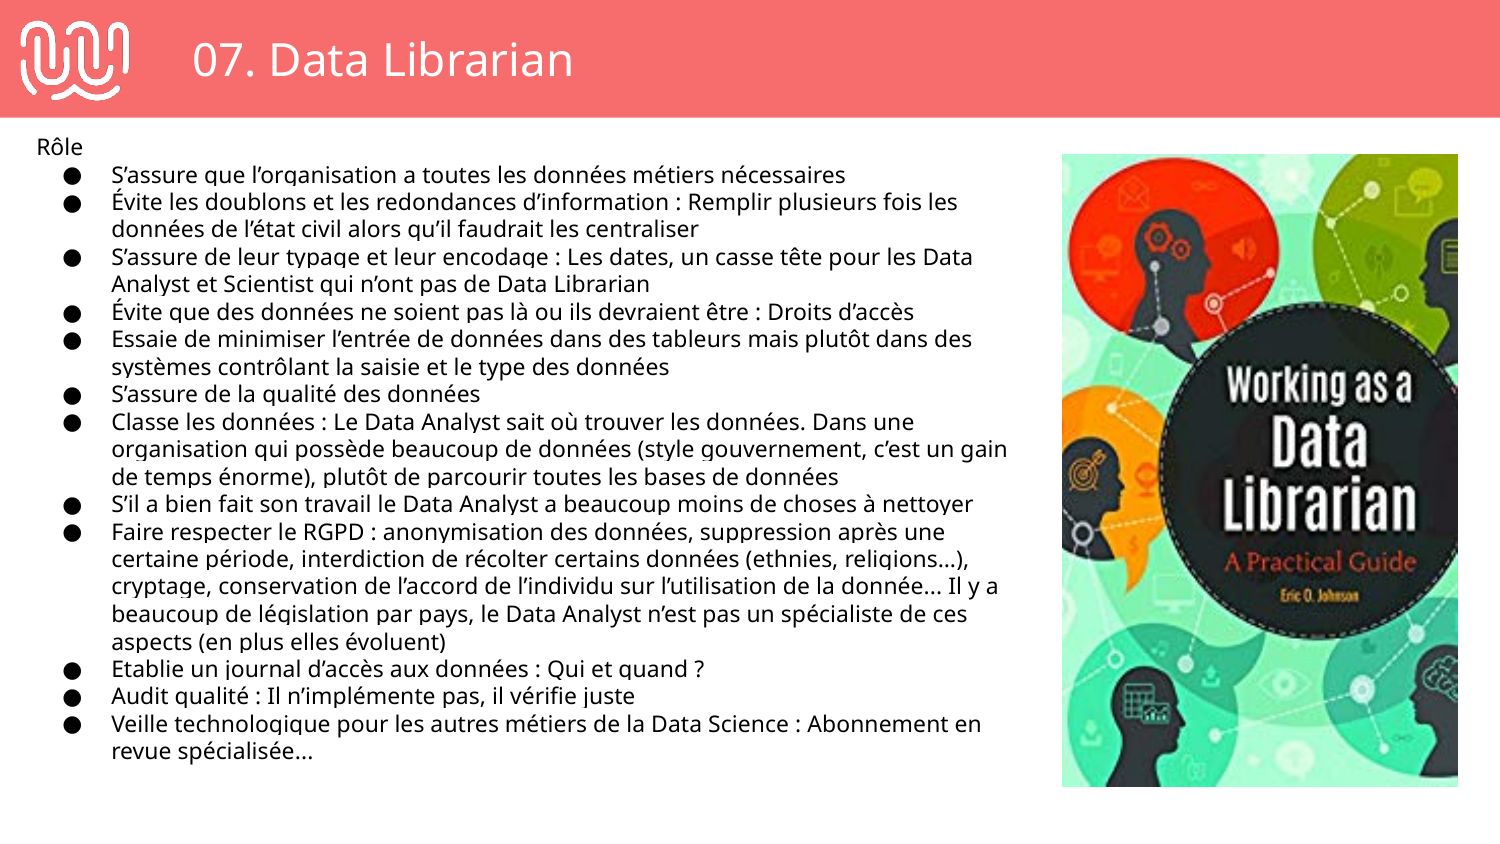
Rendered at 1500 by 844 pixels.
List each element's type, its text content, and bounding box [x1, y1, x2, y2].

text_box Rôle S’assure que l’organisation a toutes les données métiers nécessaires Évite les doublons et les redondances d’information : Remplir plusieurs fois les données de l’état civil alors qu’il faudrait les centraliser S’assure de leur typage et leur encodage : Les dates, un casse tête pour les Data Analyst et Scientist qui n’ont pas de Data Librarian Évite que des données ne soient pas là ou ils devraient être : Droits d’accès Essaie de minimiser l’entrée de données dans des tableurs mais plutôt dans des systèmes contrôlant la saisie et le type des données S’assure de la qualité des données Classe les données : Le Data Analyst sait où trouver les données. Dans une organisation qui possède beaucoup de données (style gouvernement, c’est un gain de temps énorme), plutôt de parcourir toutes les bases de données S’il a bien fait son travail le Data Analyst a beaucoup moins de choses à nettoyer Faire respecter le RGPD : anonymisation des données, suppression après une certaine période, interdiction de récolter certains données (ethnies, religions…), cryptage, conservation de l’accord de l’individu sur l’utilisation de la donnée... Il y a beaucoup de législation par pays, le Data Analyst n’est pas un spécialiste de ces aspects (en plus elles évoluent) Etablie un journal d’accès aux données : Qui et quand ? Audit qualité : Il n’implémente pas, il vérifie juste Veille technologique pour les autres métiers de la Data Science : Abonnement en revue spécialisée... [21, 117, 1047, 844]
picture [20, 20, 134, 101]
picture [1062, 153, 1458, 787]
title 07. Data Librarian [192, 0, 807, 117]
